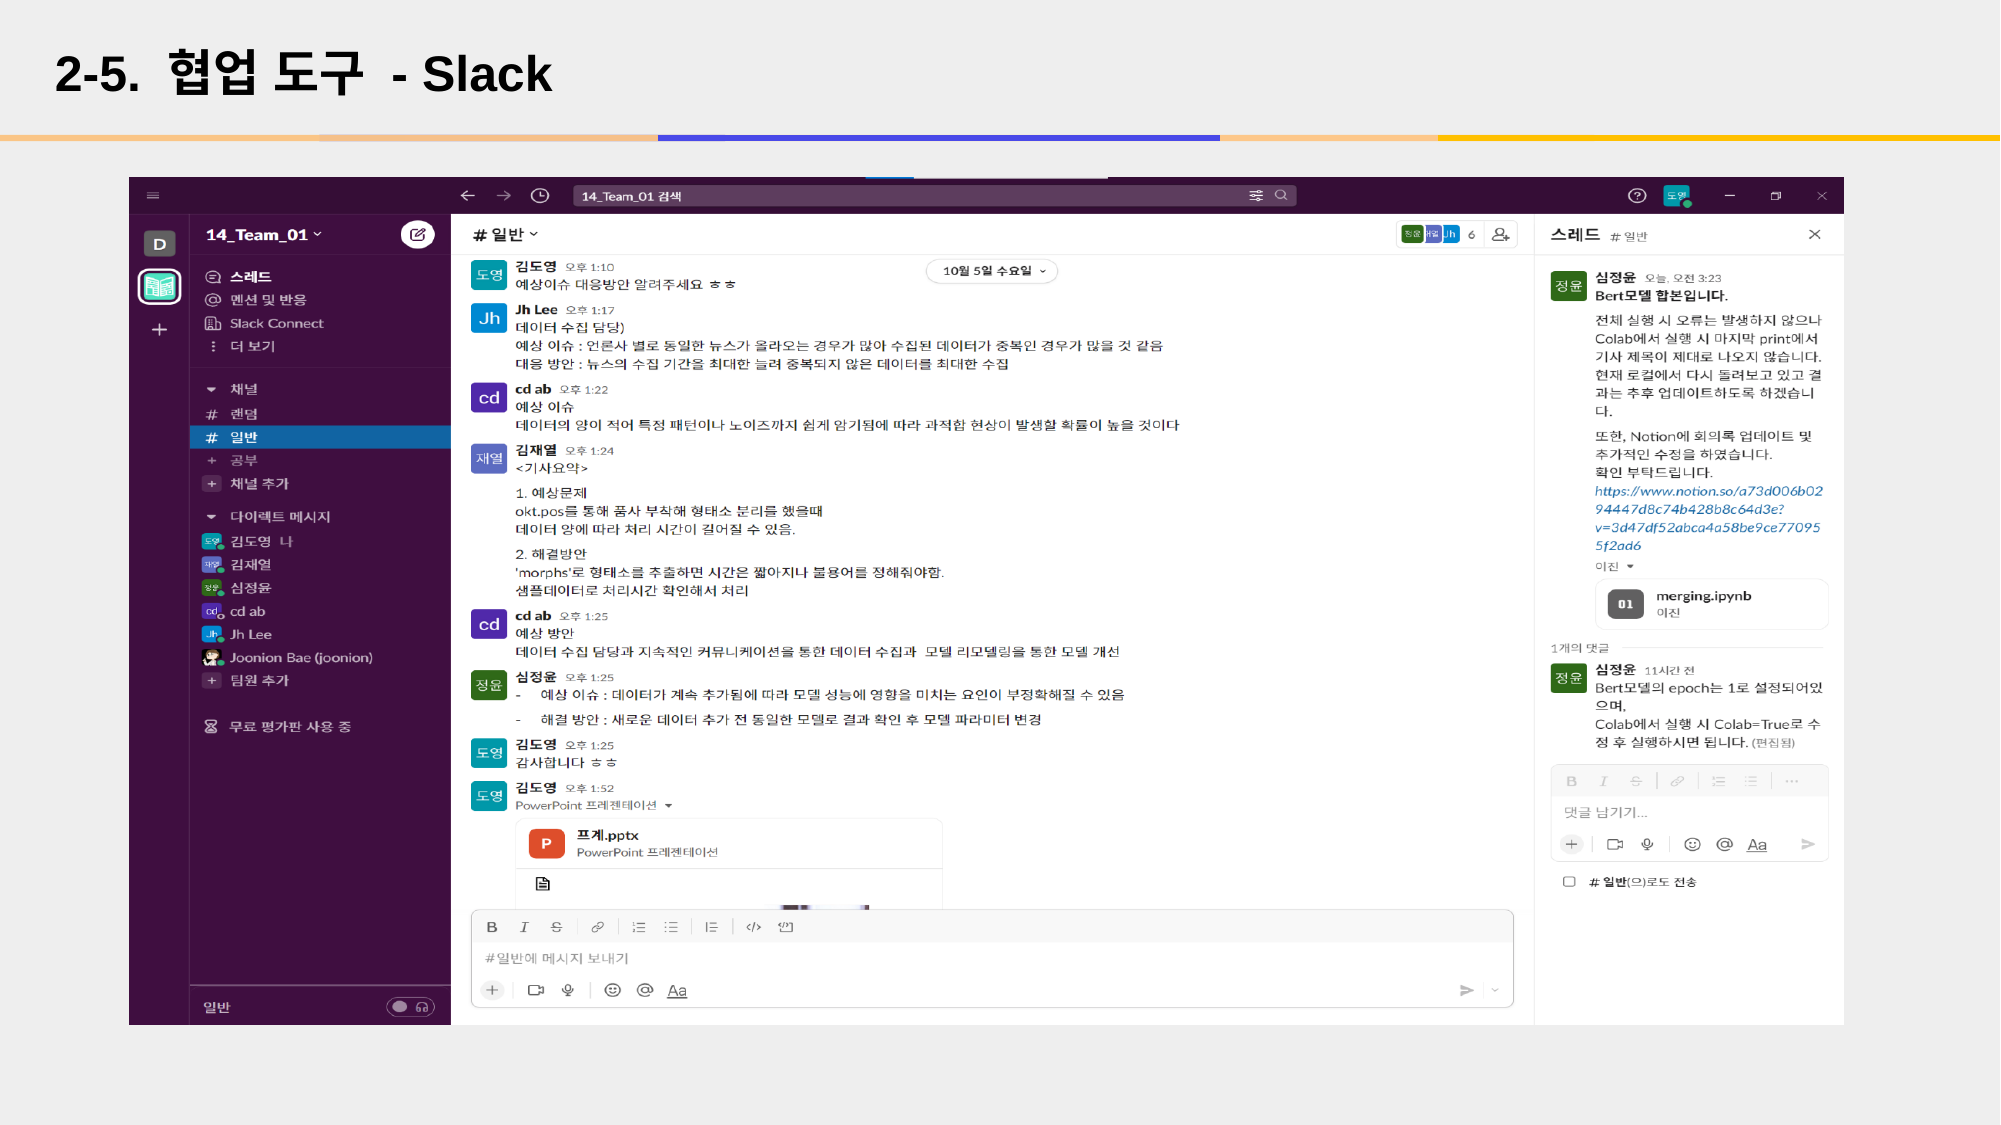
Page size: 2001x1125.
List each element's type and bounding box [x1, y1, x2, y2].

picture [129, 176, 1845, 1026]
text_box [0, 33, 2000, 137]
